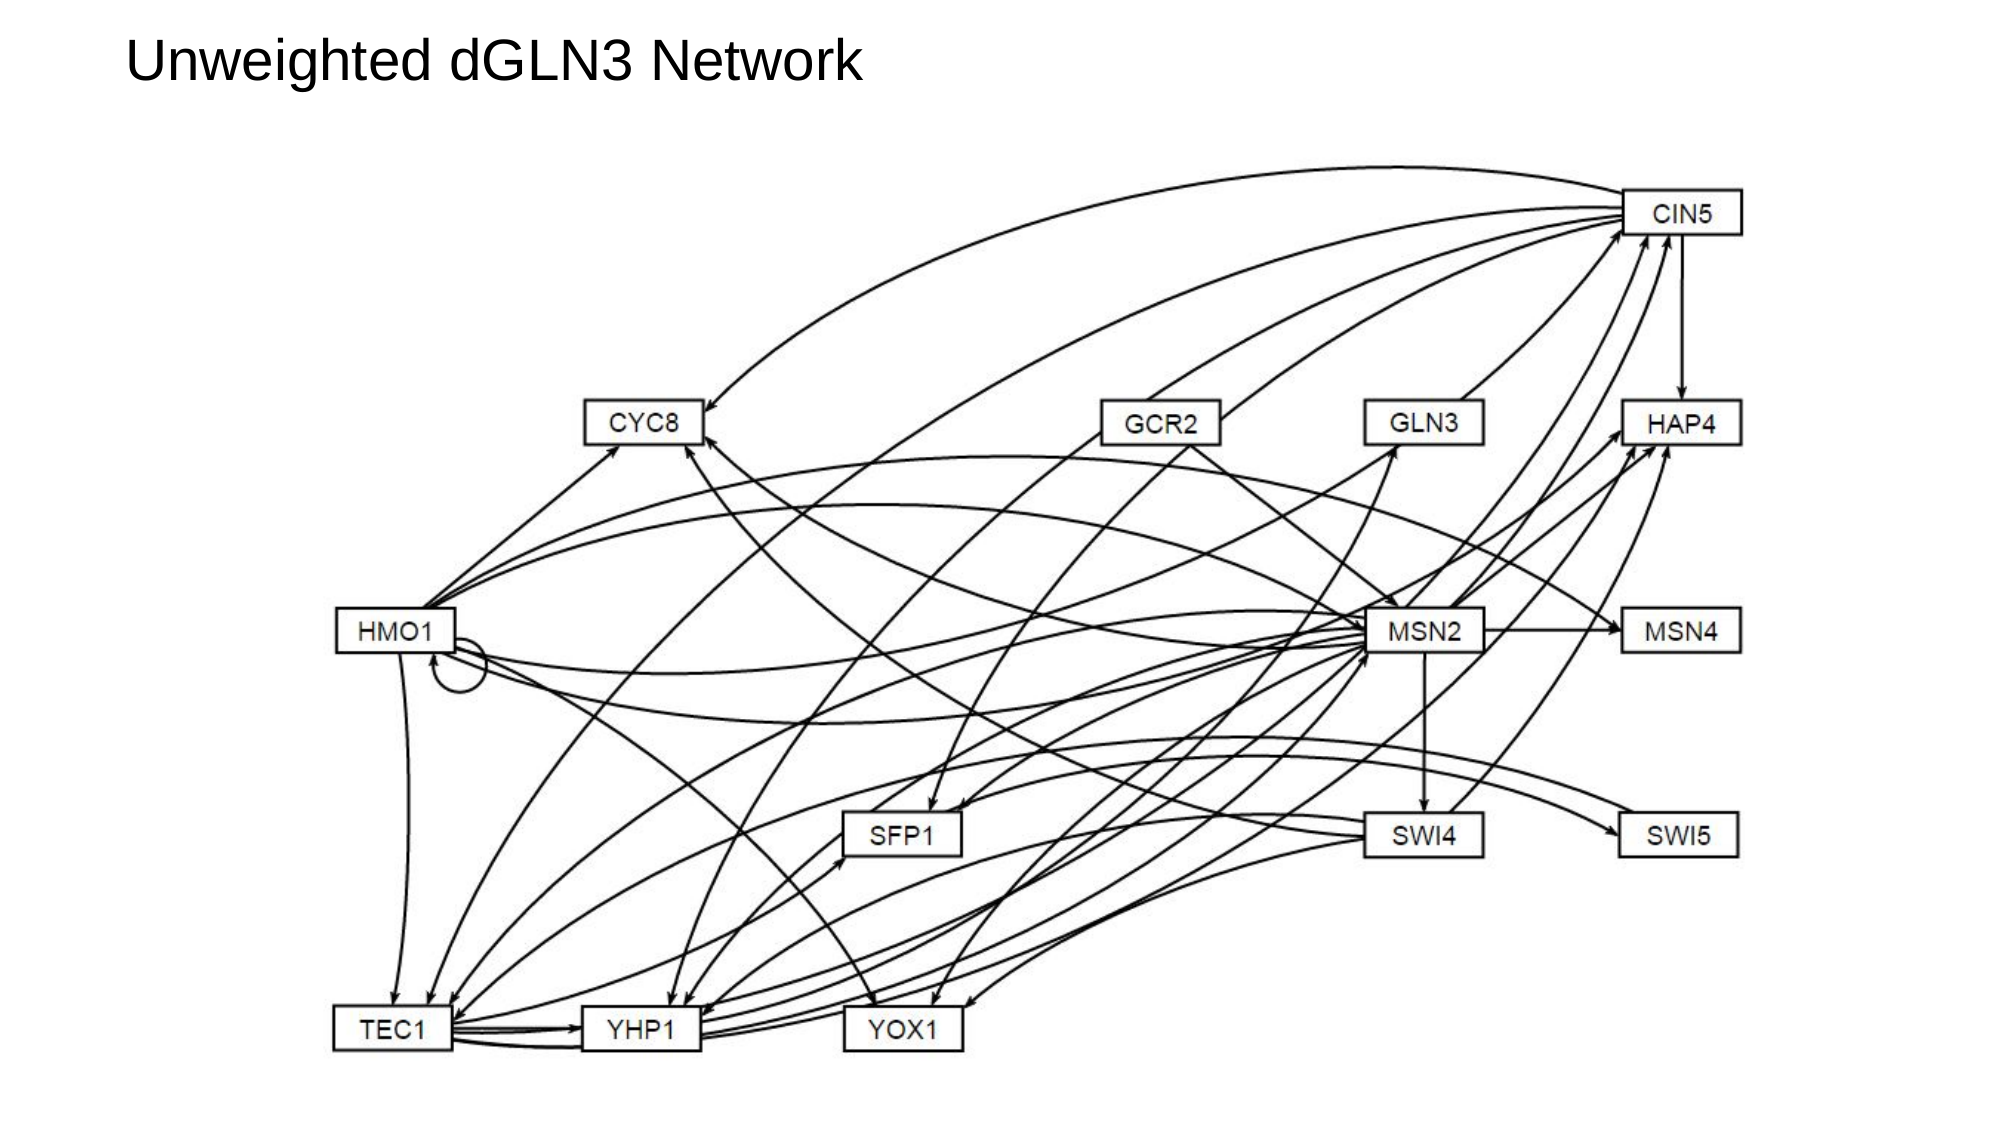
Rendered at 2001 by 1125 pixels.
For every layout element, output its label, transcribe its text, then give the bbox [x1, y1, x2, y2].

picture [228, 123, 1844, 1125]
text_box Unweighted dGLN3 Network [110, 15, 1853, 100]
